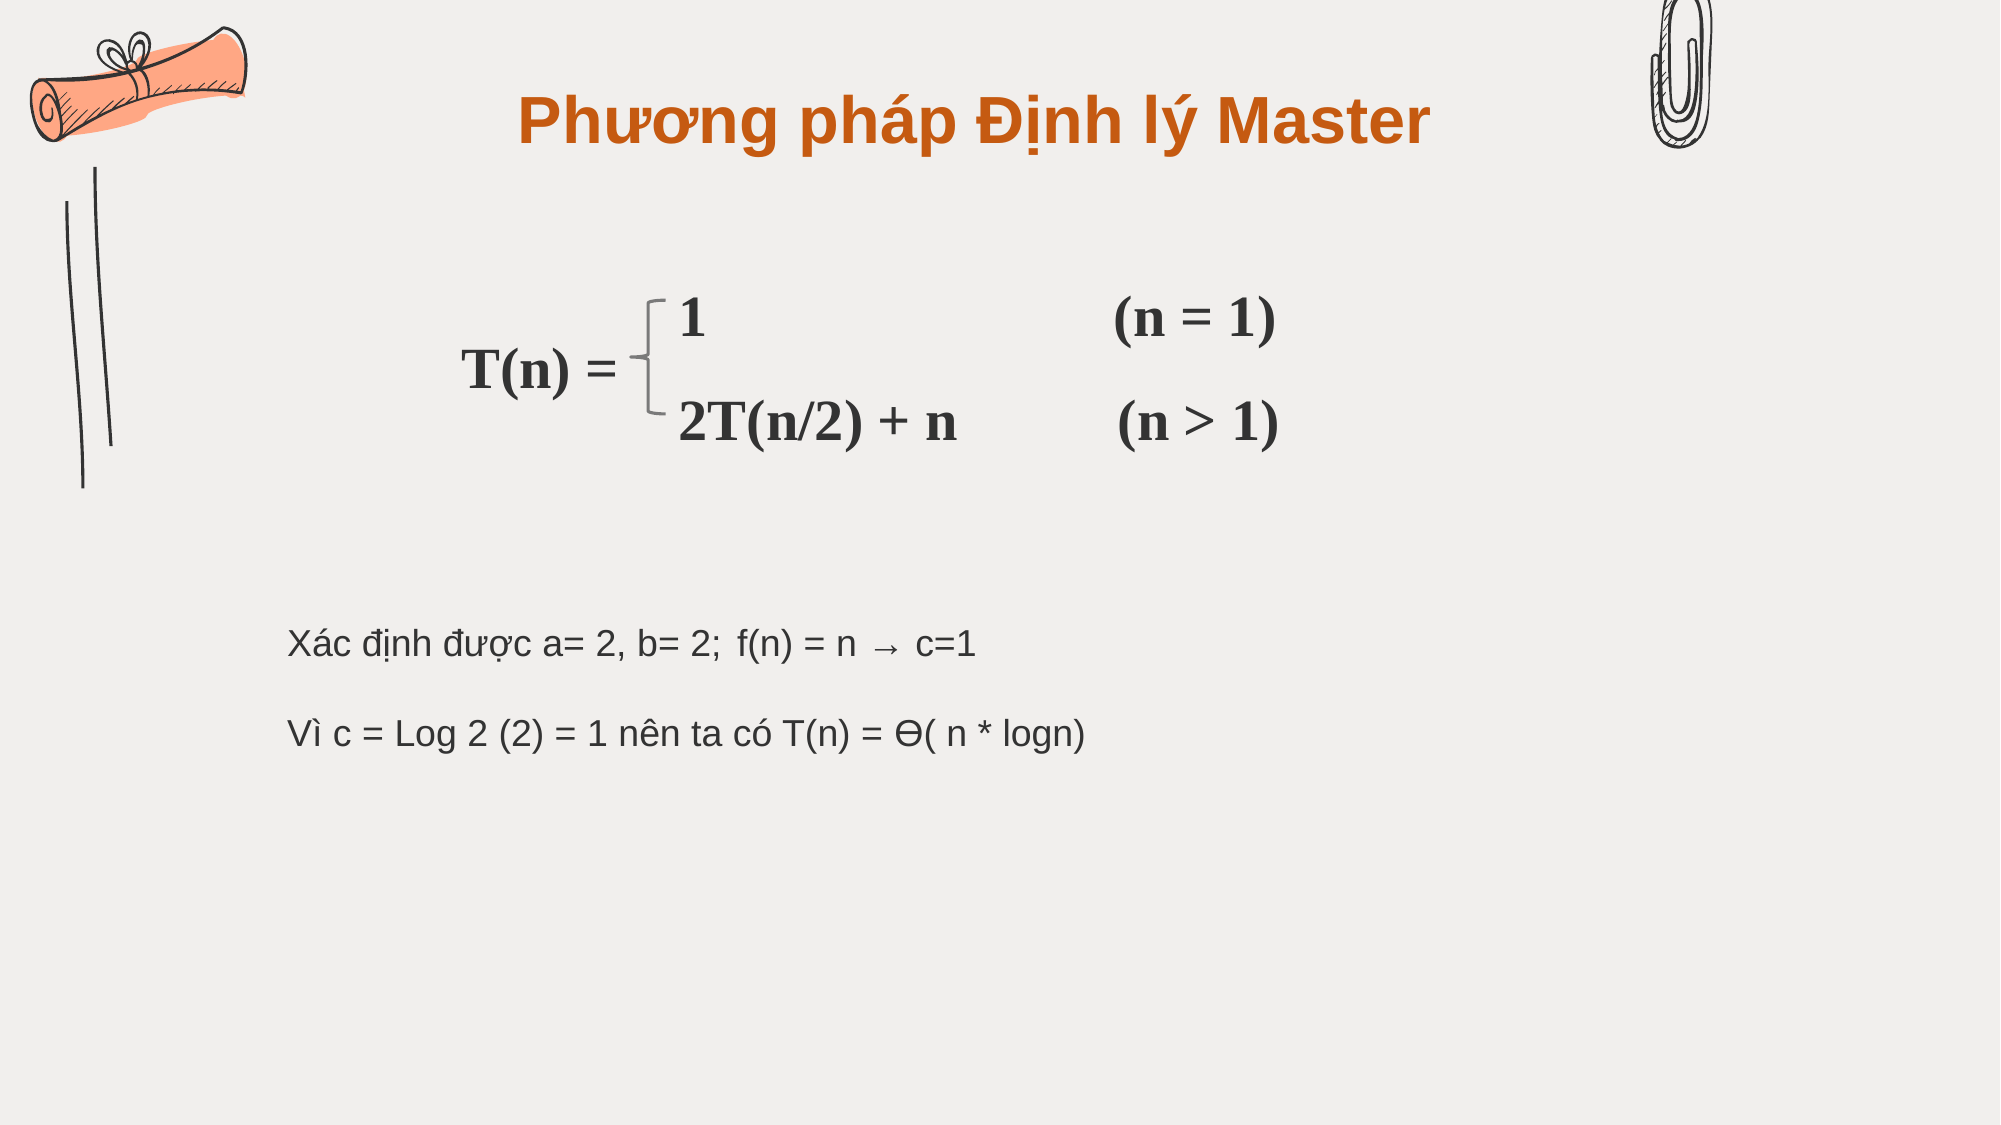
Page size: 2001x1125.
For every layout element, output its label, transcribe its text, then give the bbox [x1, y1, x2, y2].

title Phương pháp Định lý Master [243, 56, 1707, 173]
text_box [445, 236, 1504, 563]
text_box Xác định được a= 2, b= 2; f(n) = n → c=1 Vì c = Log 2 (2) = 1 nên ta có T(n) = ϴ( n * logn) [272, 611, 1859, 762]
